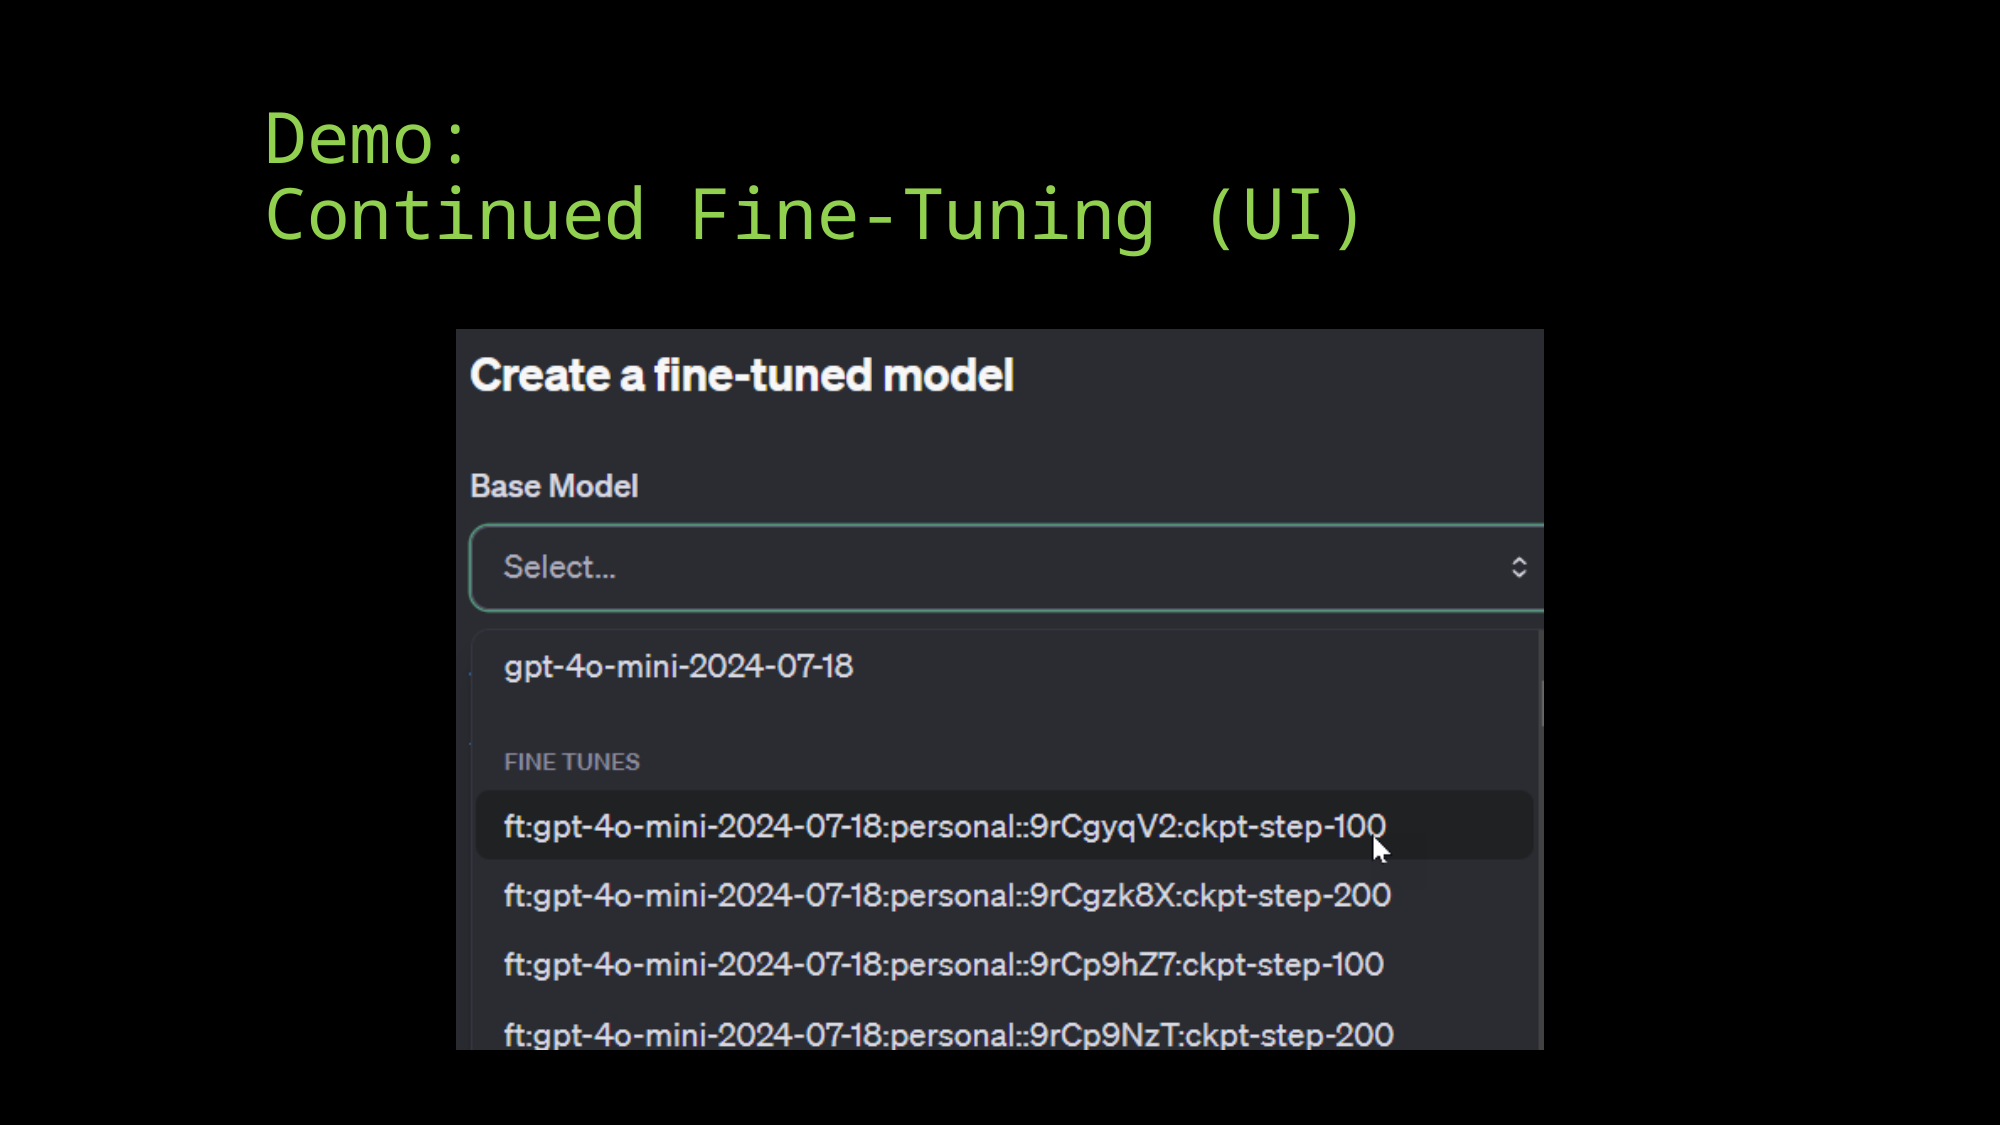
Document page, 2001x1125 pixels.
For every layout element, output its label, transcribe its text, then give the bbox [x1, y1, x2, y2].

title Demo: Continued Fine-Tuning (UI) [249, 75, 1750, 263]
picture [456, 329, 1544, 1050]
